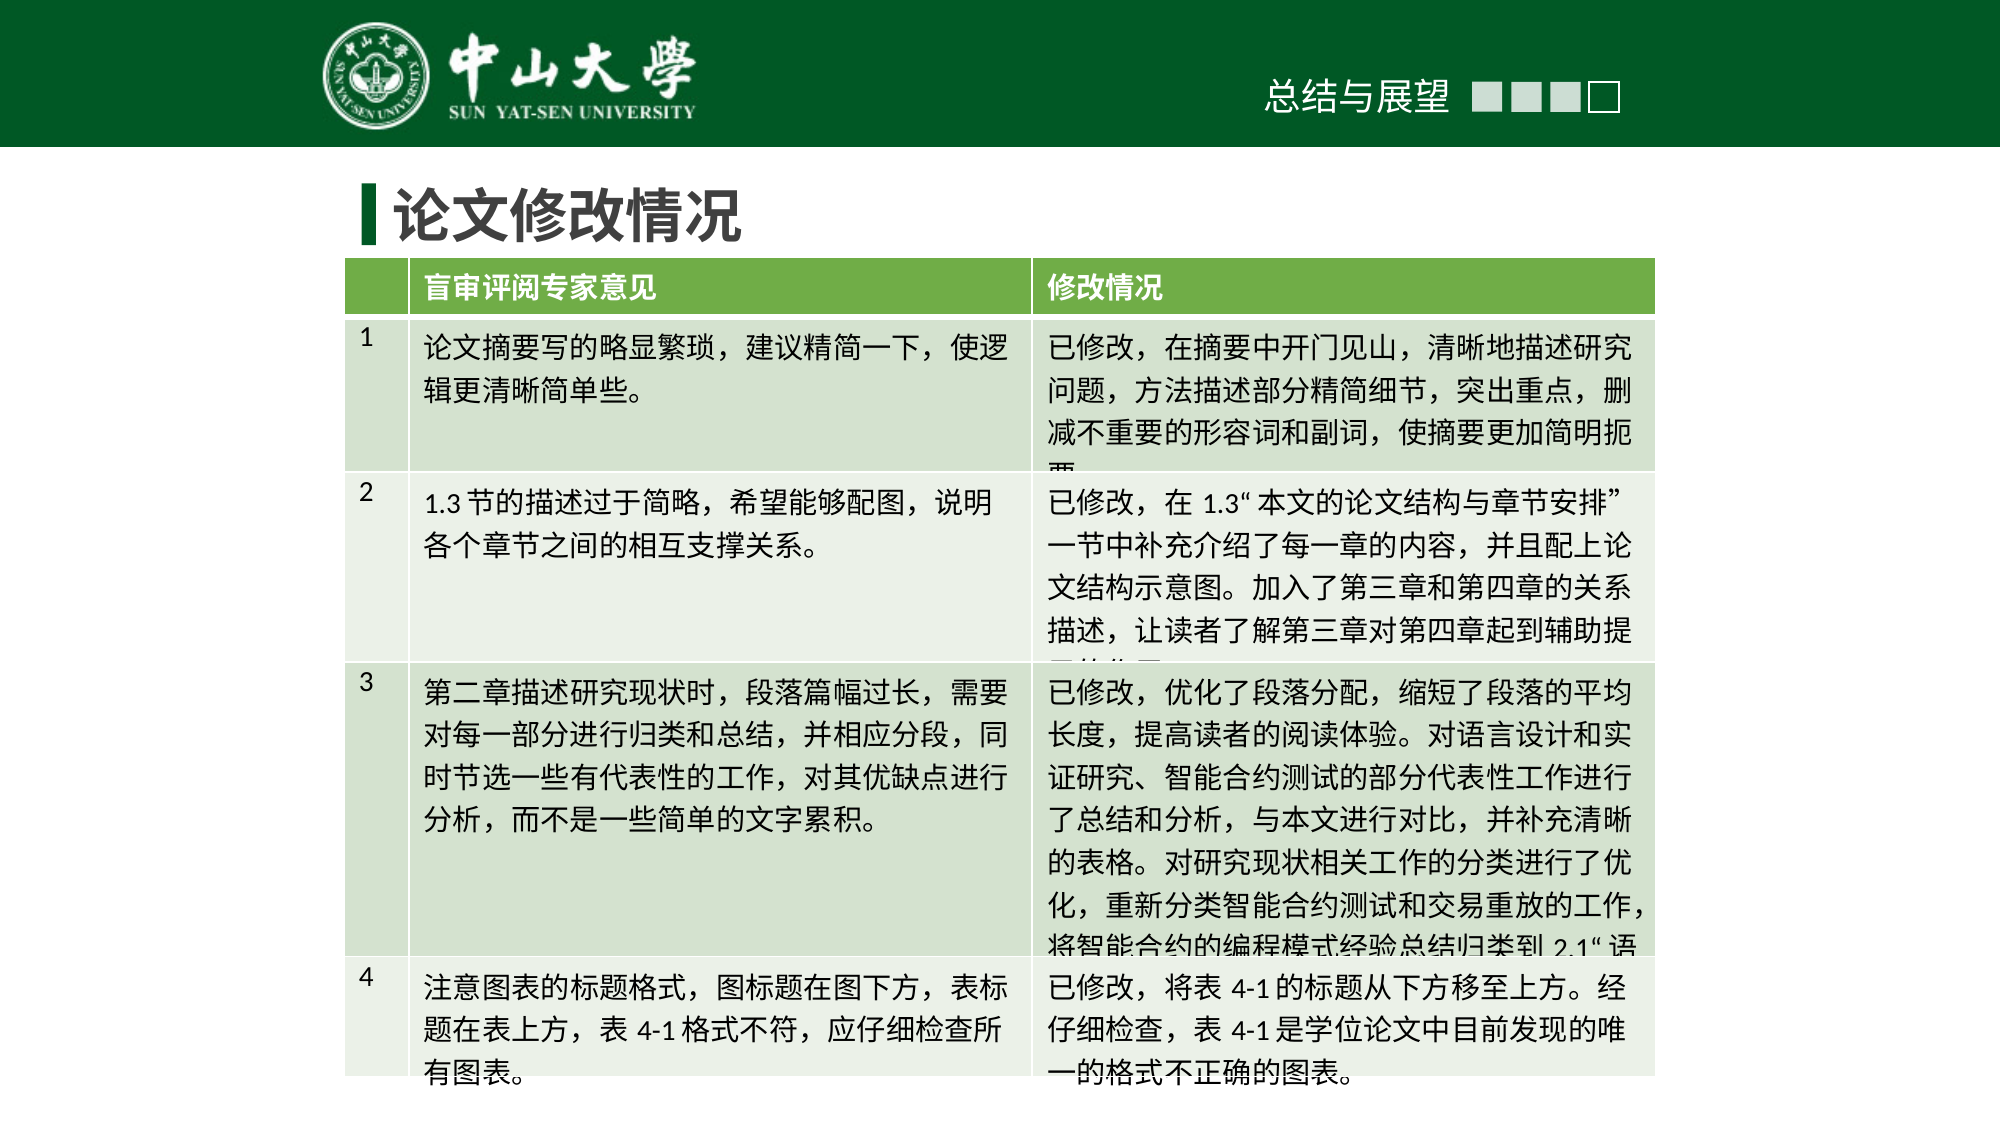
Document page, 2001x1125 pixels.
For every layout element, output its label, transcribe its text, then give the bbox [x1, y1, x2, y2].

table_cell 4 [345, 957, 408, 1076]
table_header 盲审评阅专家意见 [410, 258, 1031, 314]
table_cell 论文摘要写的略显繁琐，建议精简一下，使逻辑更清晰简单些。 [410, 320, 1031, 471]
table_cell 第二章描述研究现状时，段落篇幅过长，需要对每一部分进行归类和总结，并相应分段，同时节选一些有代表性的工作，对其优缺点进行分析，而不是一些简单的文字累积。 [410, 663, 1031, 956]
table_cell 1.3节的描述过于简略，希望能够配图，说明各个章节之间的相互支撑关系。 [410, 473, 1031, 661]
table_cell 已修改，将表4-1的标题从下方移至上方。经仔细检查，表4-1是学位论文中目前发现的唯一的格式不正确的图表。 [1033, 957, 1655, 1076]
text_box [361, 182, 377, 246]
table_cell 已修改，优化了段落分配，缩短了段落的平均长度，提高读者的阅读体验。对语言设计和实证研究、智能合约测试的部分代表性工作进行了总结和分析，与本文进行对比，并补充清晰的表格。对研究现状相关工作的分类进行了优化，重新分类智能合约测试和交易重放的工作，将智能合约的编程模式经验总结归类到2.1“语言设计和实证研究”一节。 [1033, 663, 1655, 956]
table_header [345, 258, 408, 314]
table_header 修改情况 [1033, 258, 1655, 314]
table_cell 已修改，在摘要中开门见山，清晰地描述研究问题，方法描述部分精简细节，突出重点，删减不重要的形容词和副词，使摘要更加简明扼要。 [1033, 320, 1655, 471]
table_cell 3 [345, 663, 408, 956]
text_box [0, 0, 2000, 147]
table_cell 2 [345, 473, 408, 661]
table_cell 1 [345, 320, 408, 471]
table_cell 已修改，在1.3“本文的论文结构与章节安排”一节中补充介绍了每一章的内容，并且配上论文结构示意图。加入了第三章和第四章的关系描述，让读者了解第三章对第四章起到辅助提示的作用。 [1033, 473, 1655, 661]
text_box 论文修改情况 [378, 171, 758, 256]
table_cell 注意图表的标题格式，图标题在图下方，表标题在表上方，表4-1格式不符，应仔细检查所有图表。 [410, 957, 1031, 1076]
